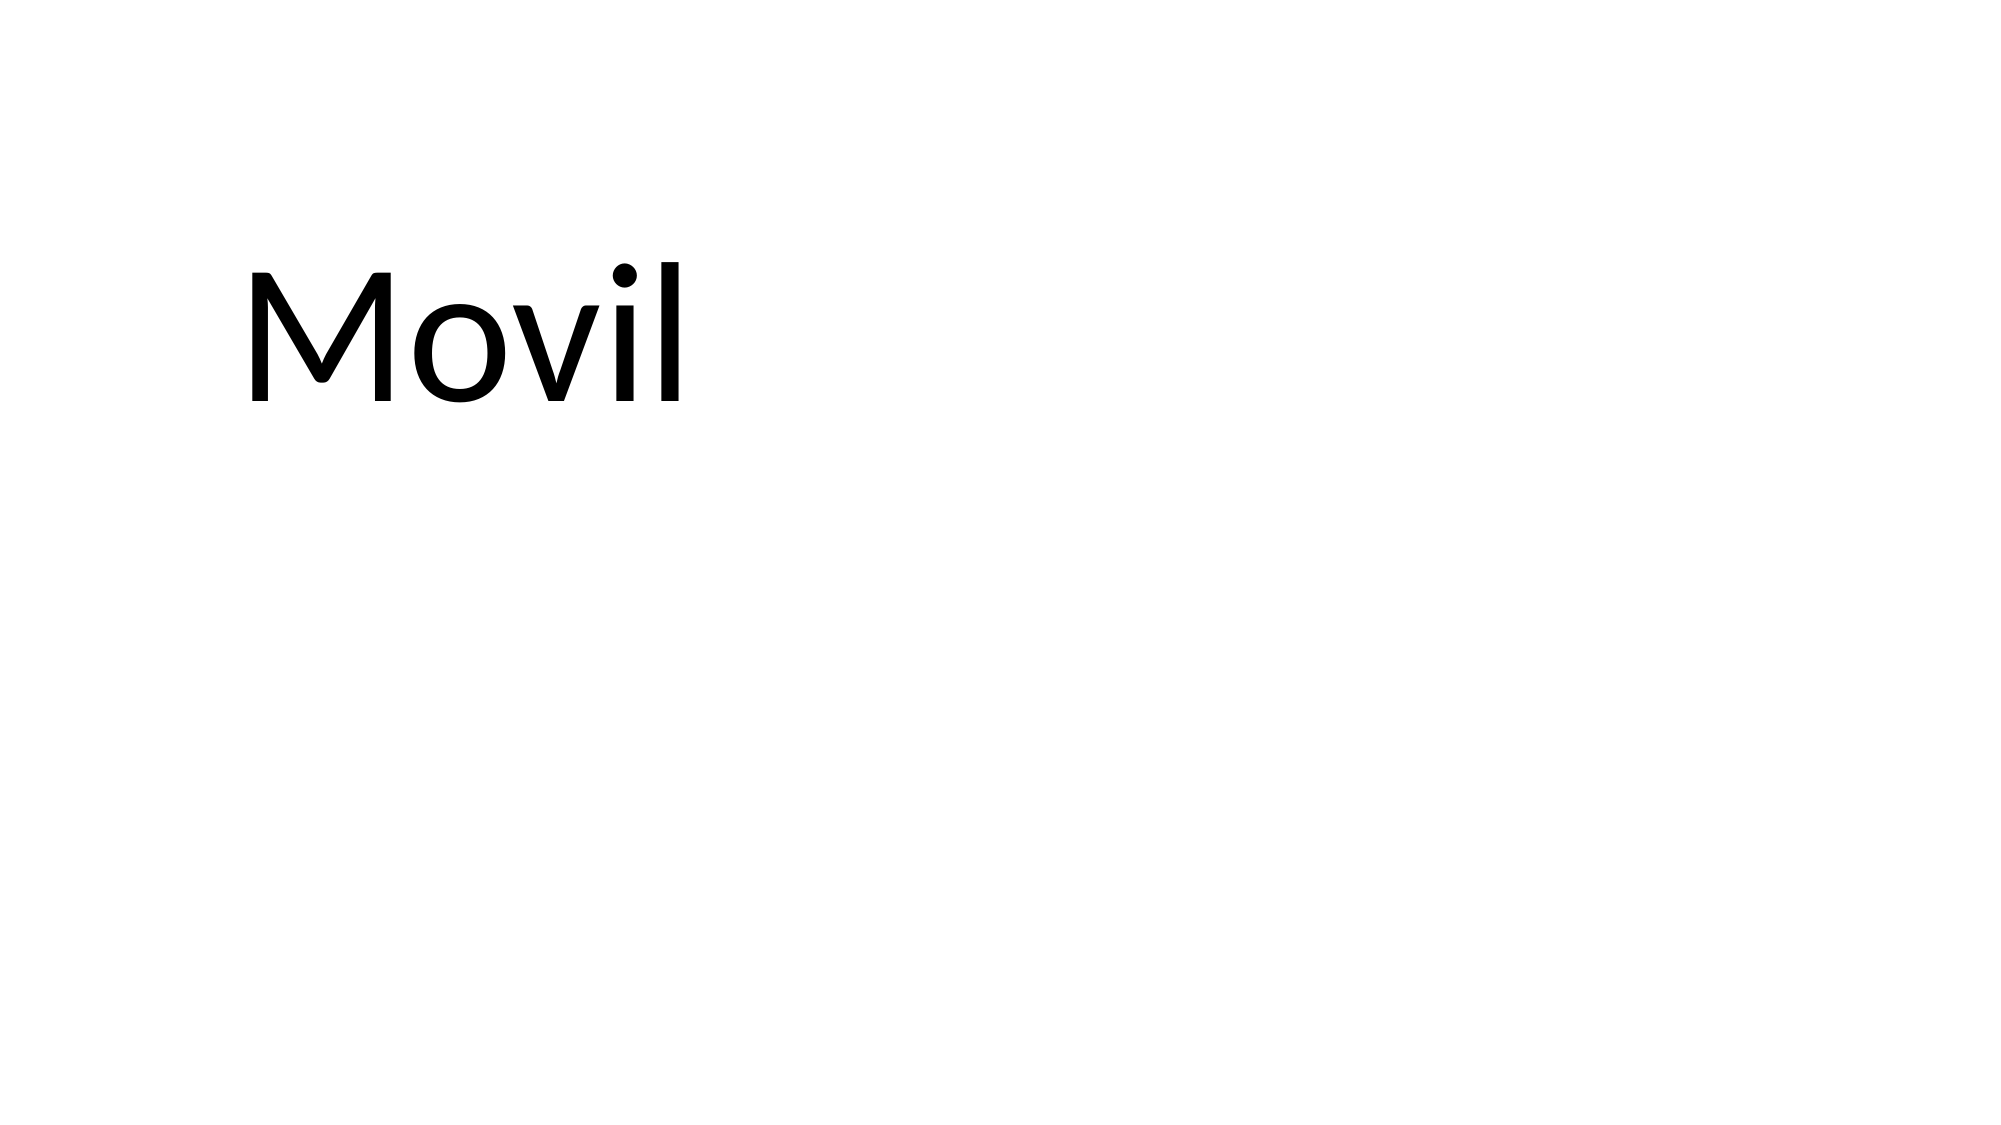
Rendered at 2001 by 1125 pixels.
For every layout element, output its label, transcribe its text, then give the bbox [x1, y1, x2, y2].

text_box Movil [221, 194, 710, 450]
